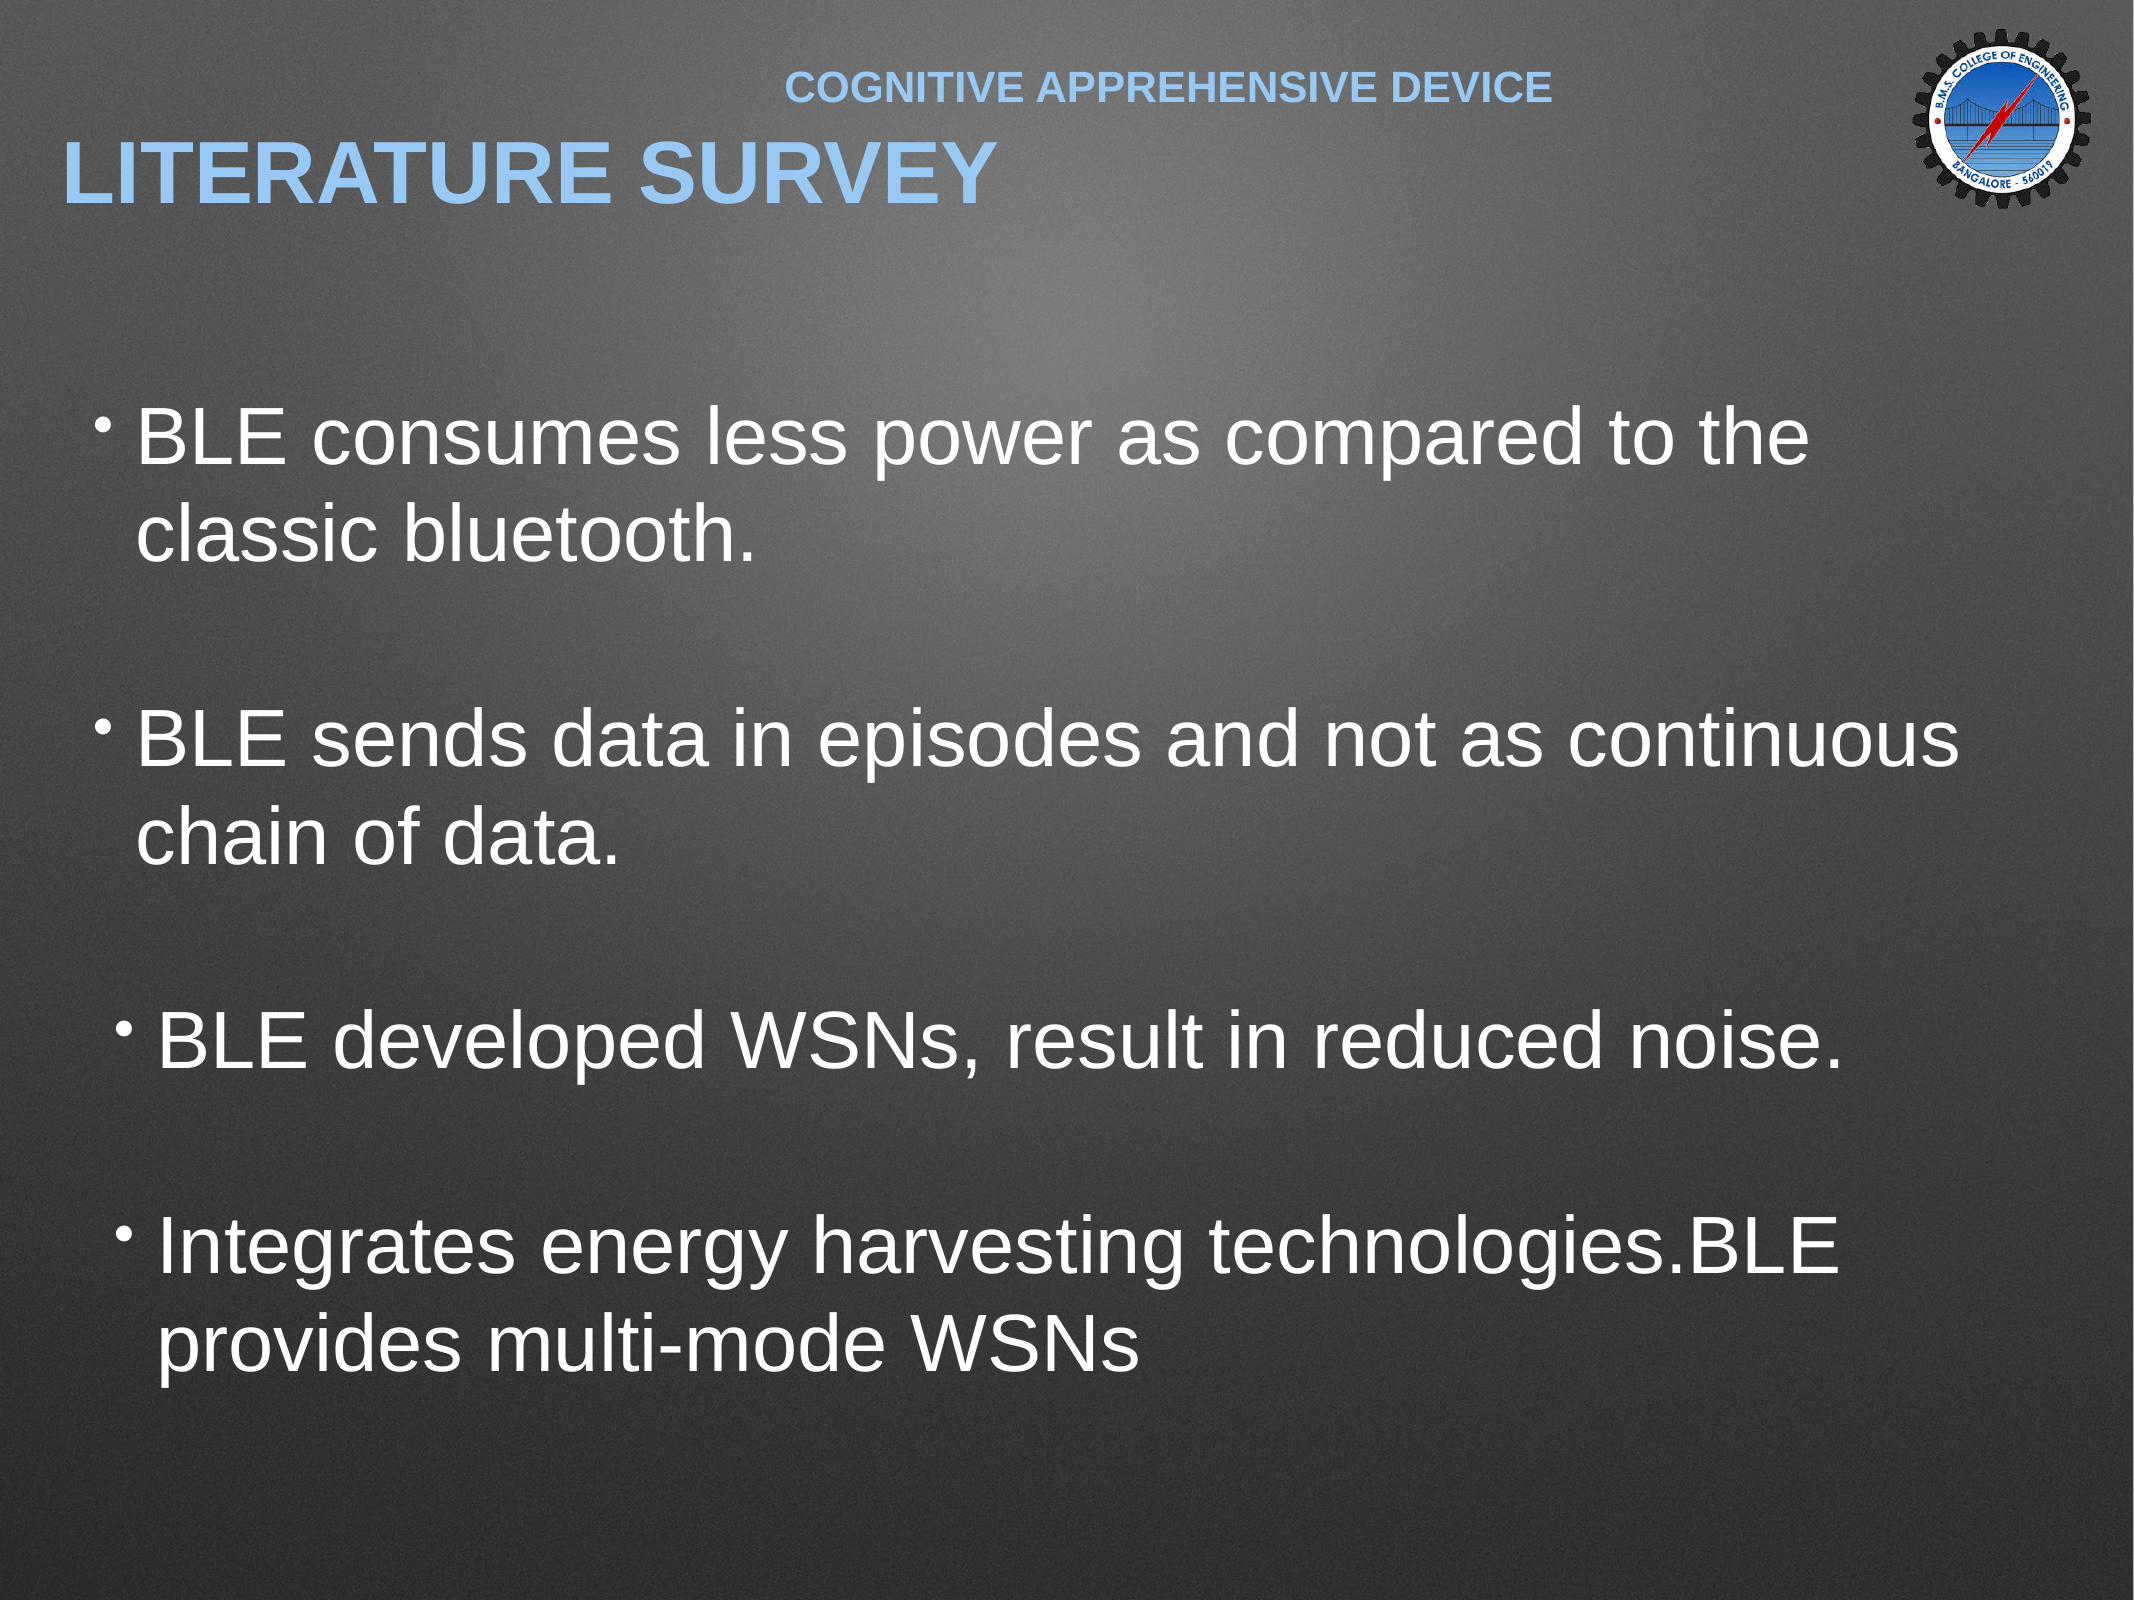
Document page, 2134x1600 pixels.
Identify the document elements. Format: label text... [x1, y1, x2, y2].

text_box BLE consumes less power as compared to the classic bluetooth. [84, 374, 2049, 587]
picture [0, 0, 2134, 1600]
title LITERATURE SURVEY [44, 71, 1017, 266]
text_box BLE developed WSNs, result in reduced noise. [105, 979, 2070, 1094]
text_box Integrates energy harvesting technologies.BLE provides multi-mode WSNs [105, 1183, 2070, 1396]
text_box COGNITIVE APPREHENSIVE DEVICE [591, 42, 1822, 120]
text_box BLE sends data in episodes and not as continuous chain of data. [84, 677, 2049, 889]
